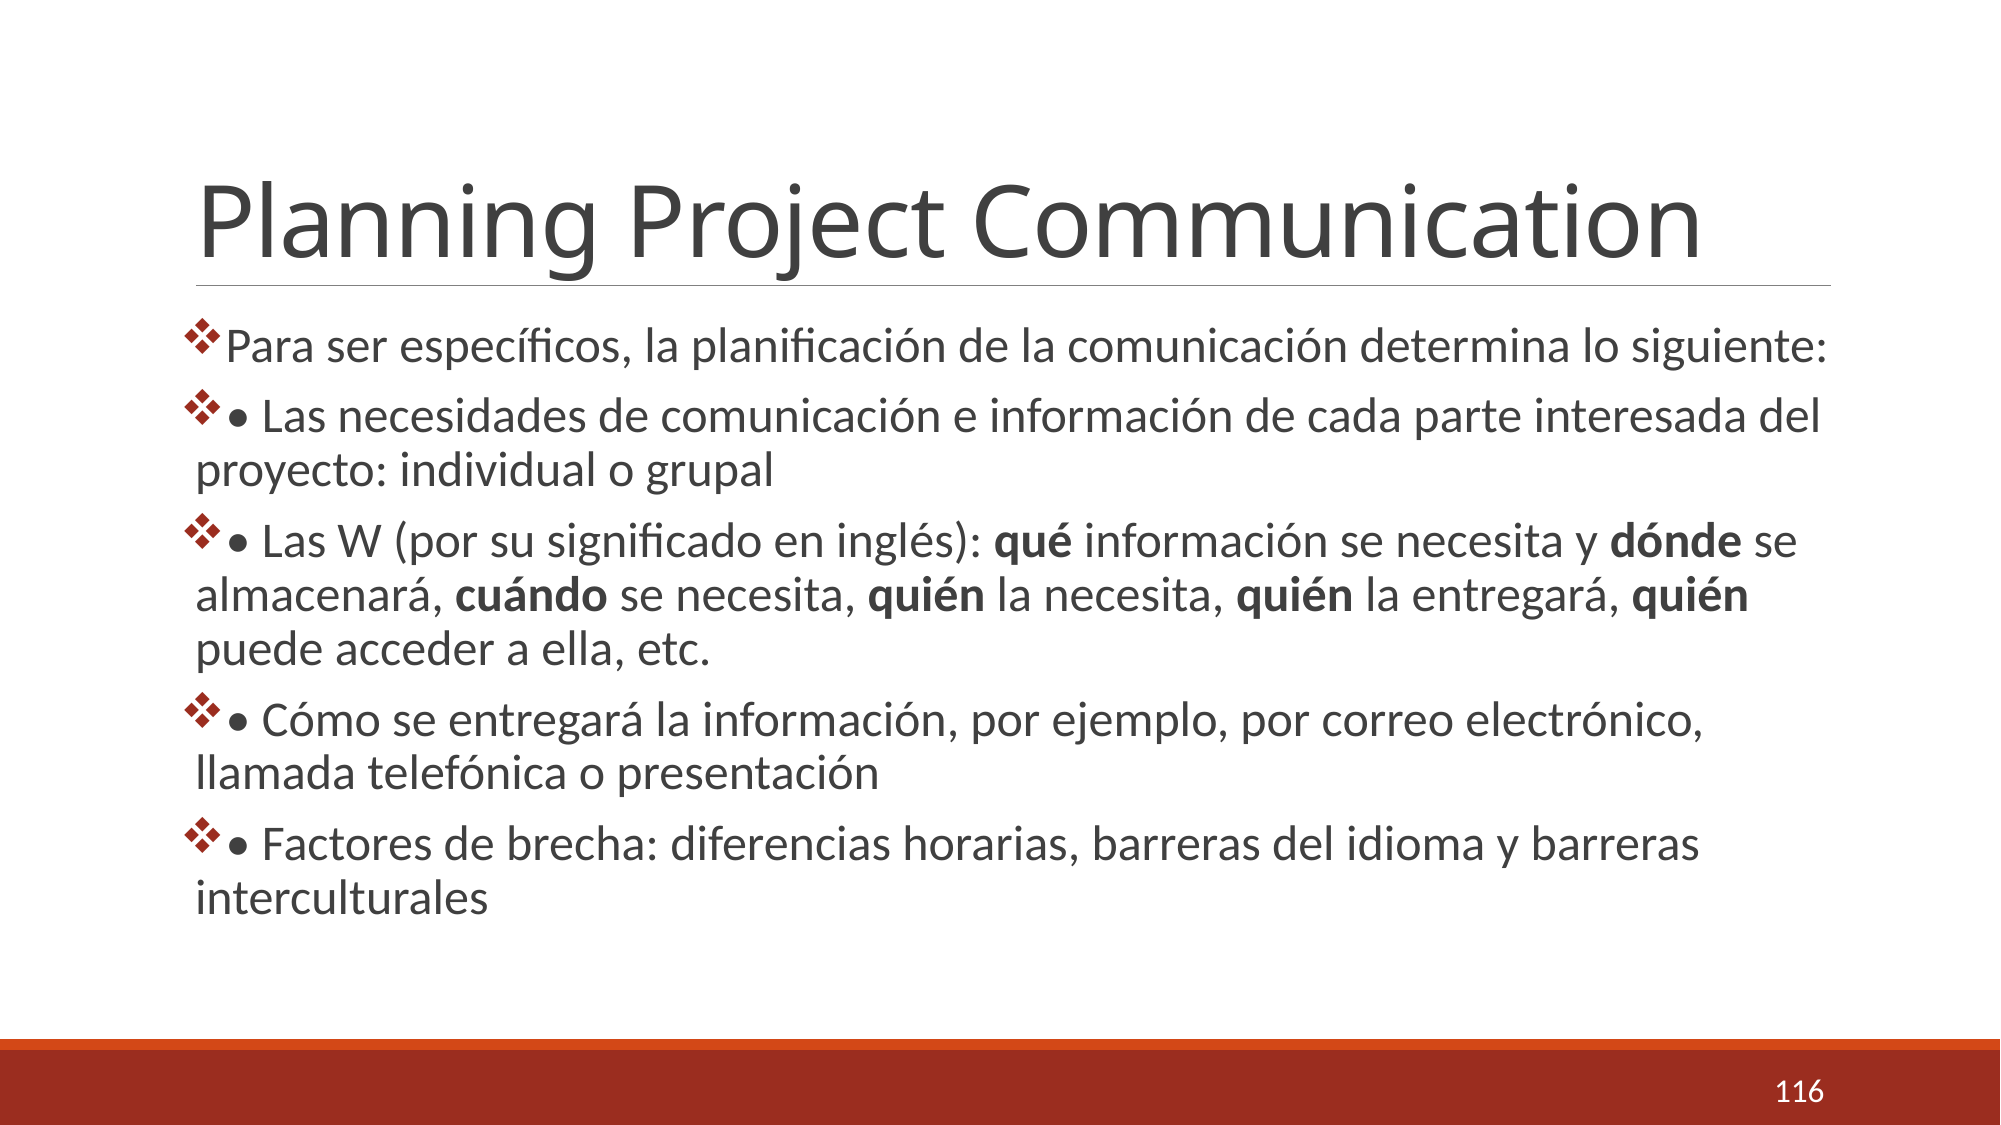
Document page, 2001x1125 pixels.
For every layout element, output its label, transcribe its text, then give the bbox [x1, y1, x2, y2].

list Para ser específicos, la planificación de la comunicación determina lo siguiente: • Las necesidades de comunicación e información de cada parte interesada del proyecto: individual o grupal • Las W (por su significado en inglés): qué información se necesita y dónde se almacenará, cuándo se necesita, quién la necesita, quién la entregará, quién puede acceder a ella, etc. • Cómo se entregará la información, por ejemplo, por correo electrónico, llamada telefónica o presentación • Factores de brecha: diferencias horarias, barreras del idioma y barreras interculturales [180, 311, 1864, 1060]
title Planning Project Communication [180, 47, 1830, 285]
slide_number 116 [1624, 1059, 1840, 1120]
